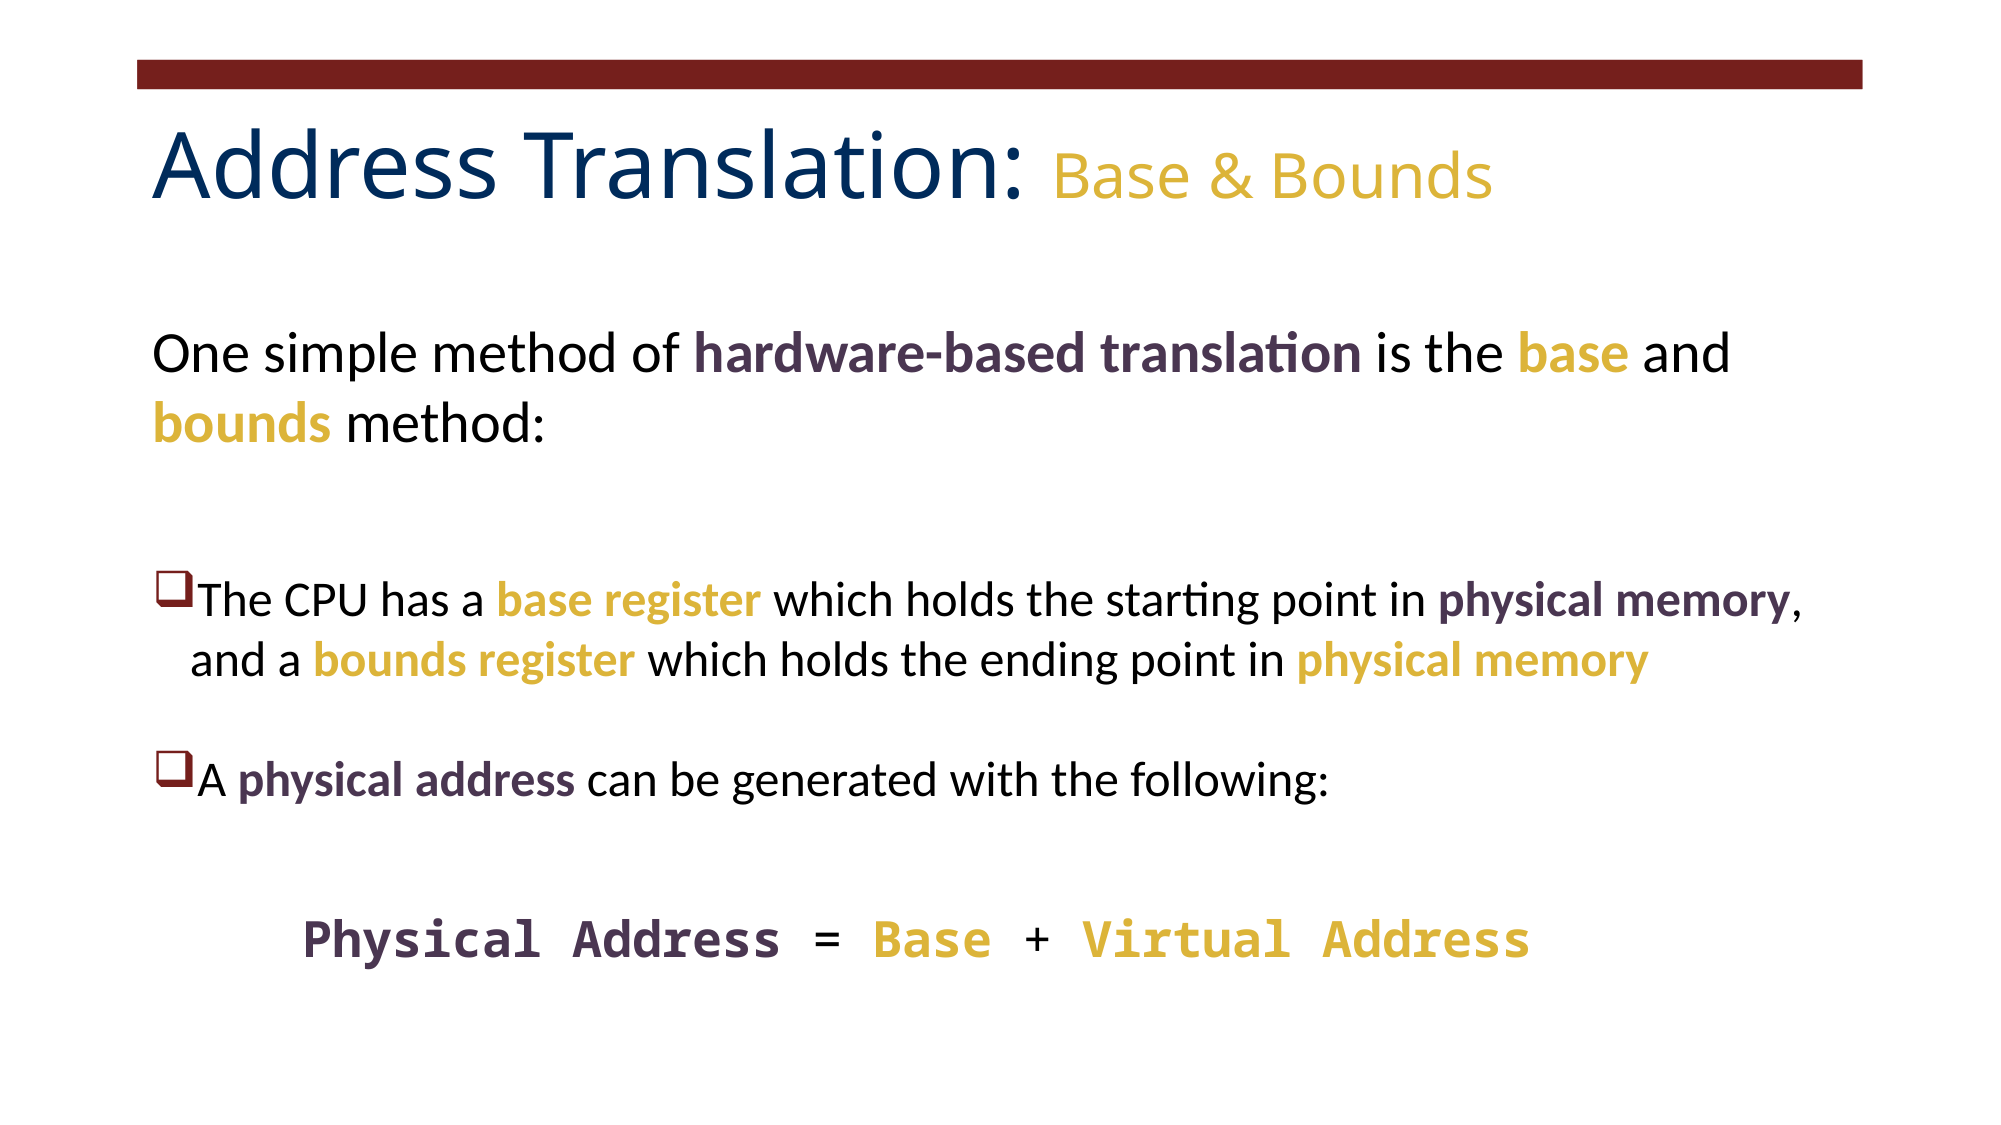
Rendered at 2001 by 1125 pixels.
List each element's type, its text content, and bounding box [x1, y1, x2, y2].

title Address Translation: Base & Bounds [137, 59, 1863, 278]
list One simple method of hardware-based translation is the base and bounds method: The CPU has a base register which holds the starting point in physical memory, and a bounds register which holds the ending point in physical memory A physical address can be generated with the following: Physical Address = Base + Virtual Address [137, 299, 1863, 1103]
